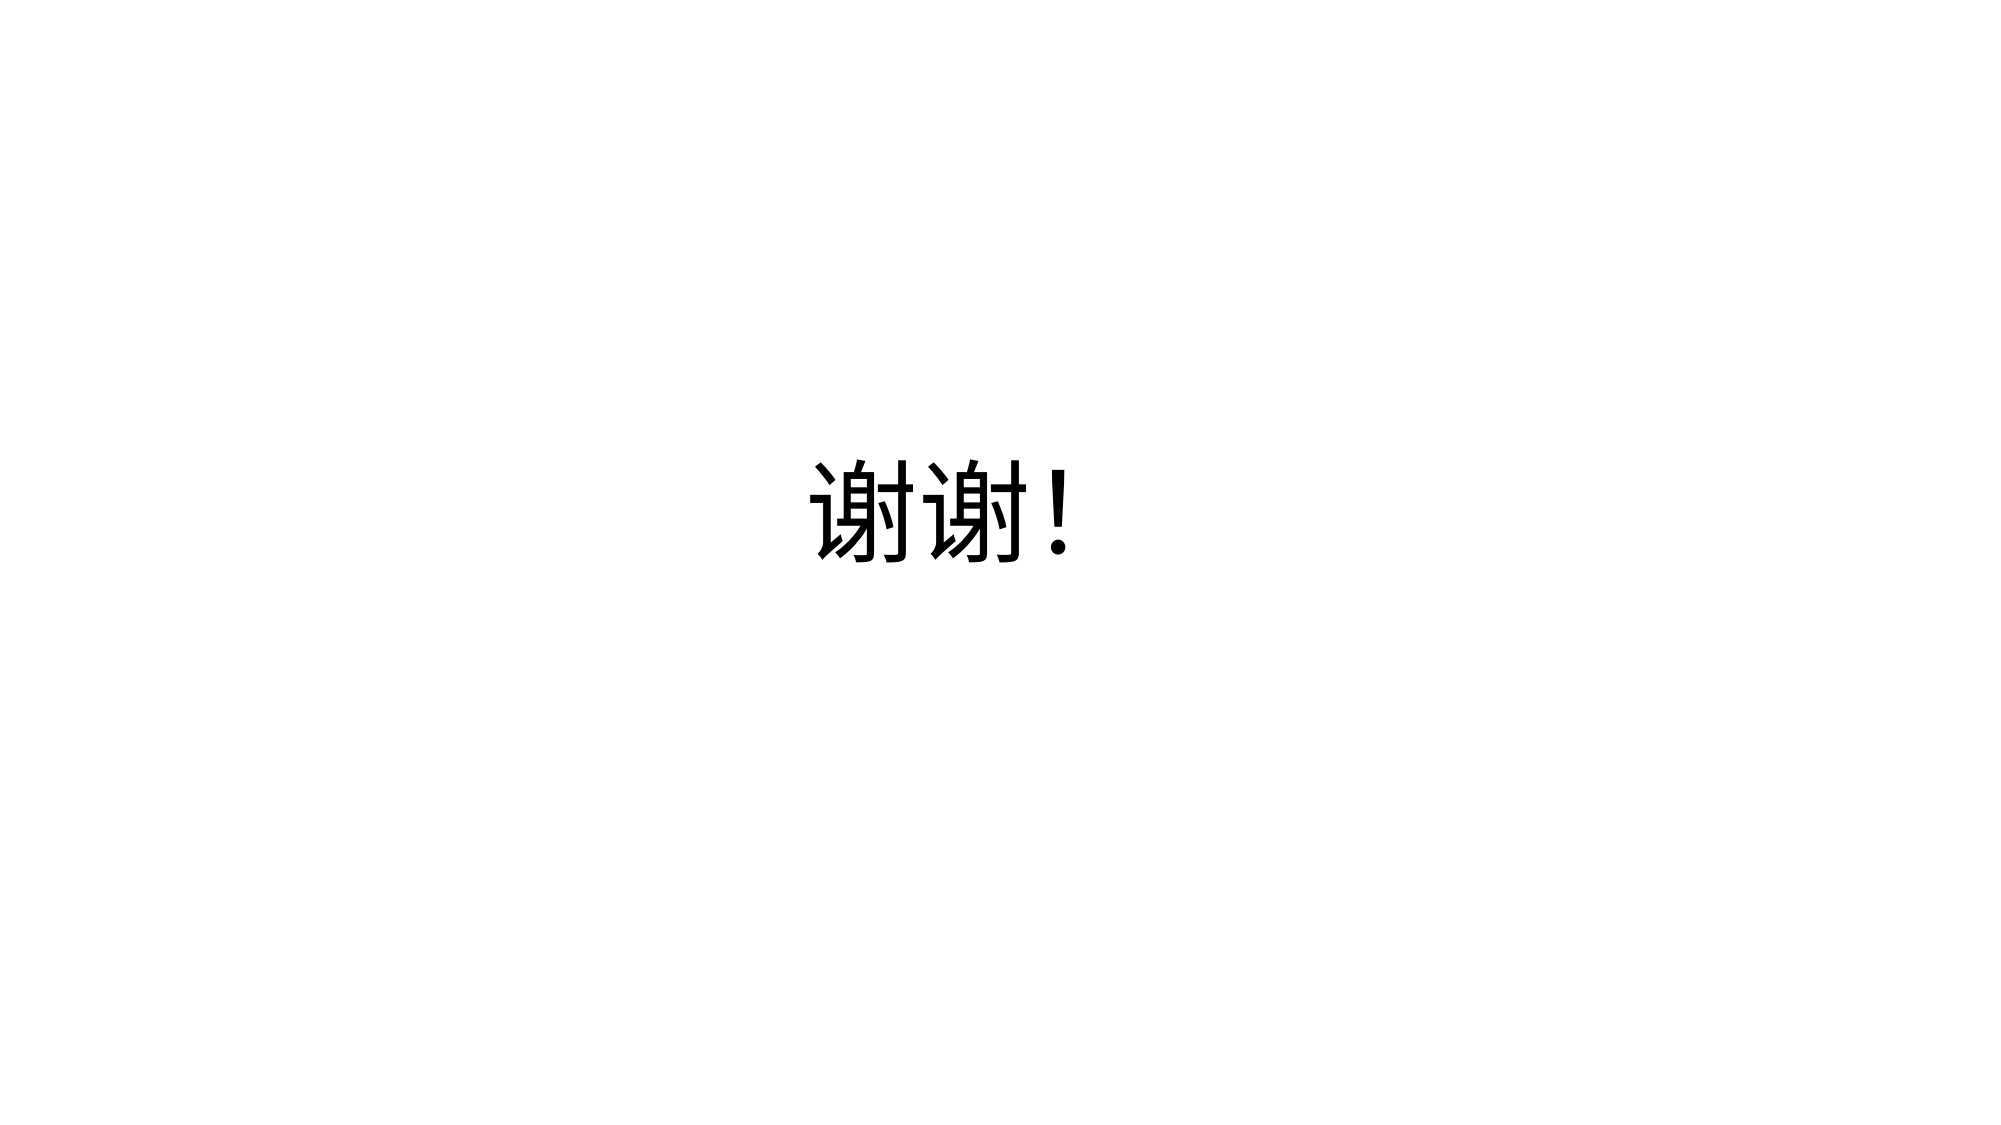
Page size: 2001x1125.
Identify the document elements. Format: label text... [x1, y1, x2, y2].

list 谢谢！ [790, 450, 1135, 597]
